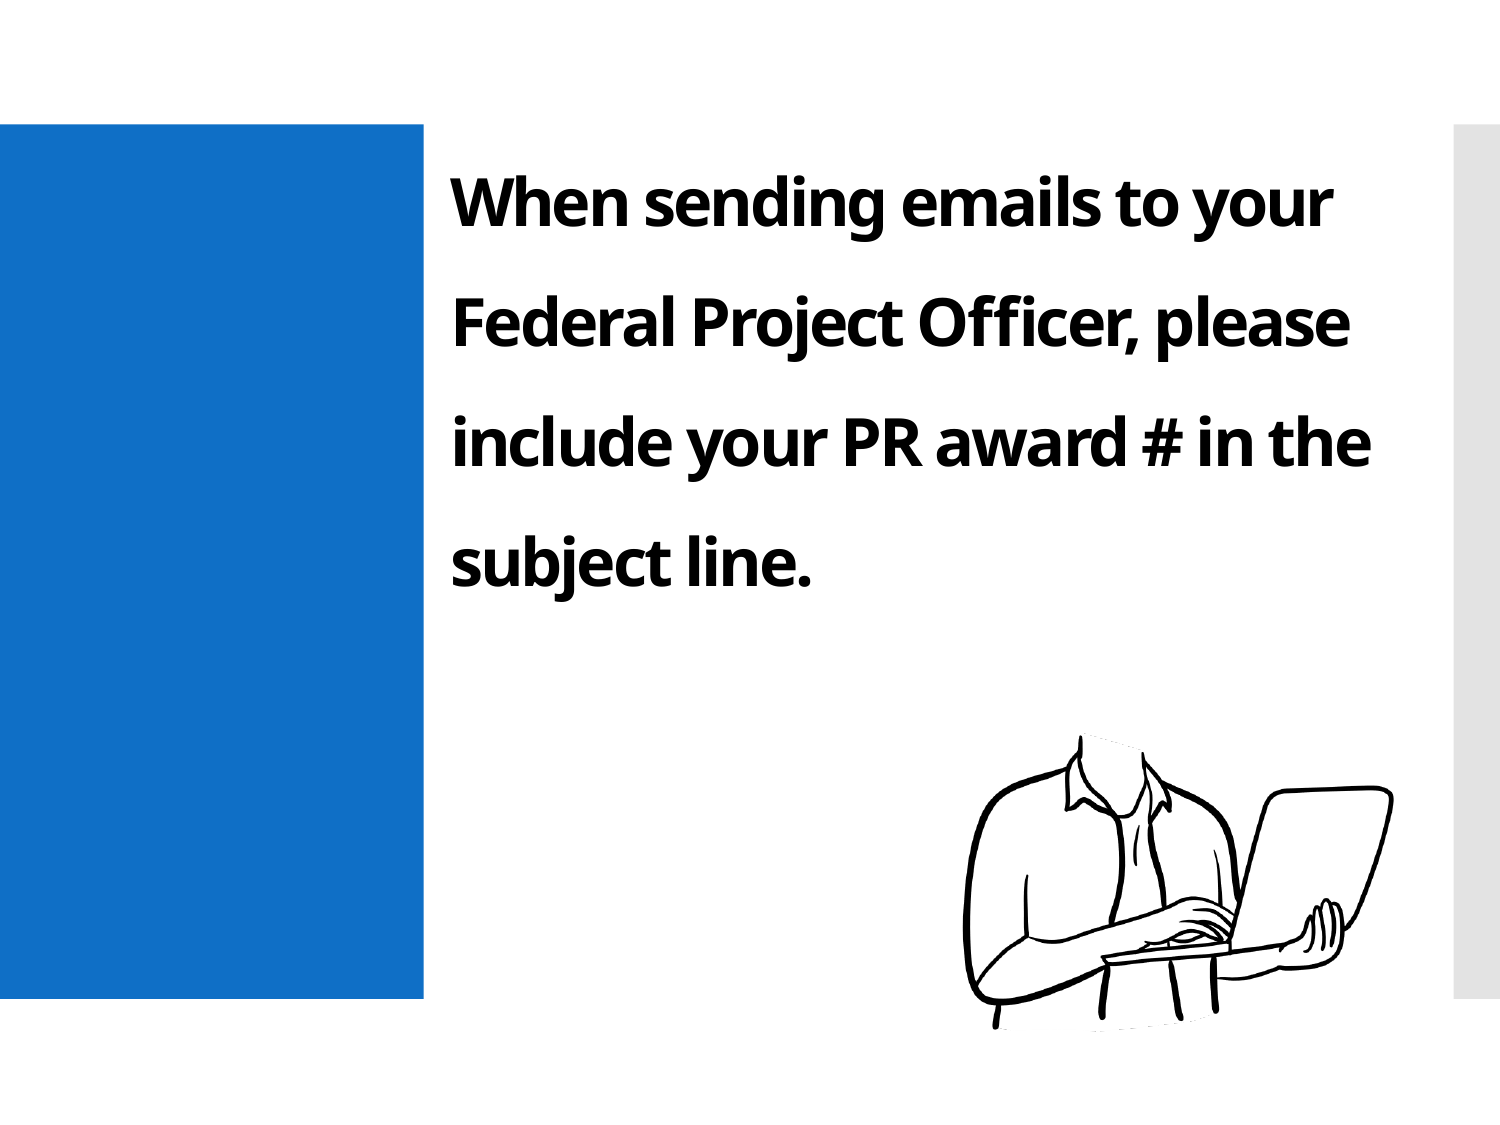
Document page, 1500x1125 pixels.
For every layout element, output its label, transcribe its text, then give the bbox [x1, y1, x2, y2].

picture [949, 724, 1403, 1047]
title When sending emails to your Federal Project Officer, please include your PR award # in the subject line. [412, 226, 1450, 600]
